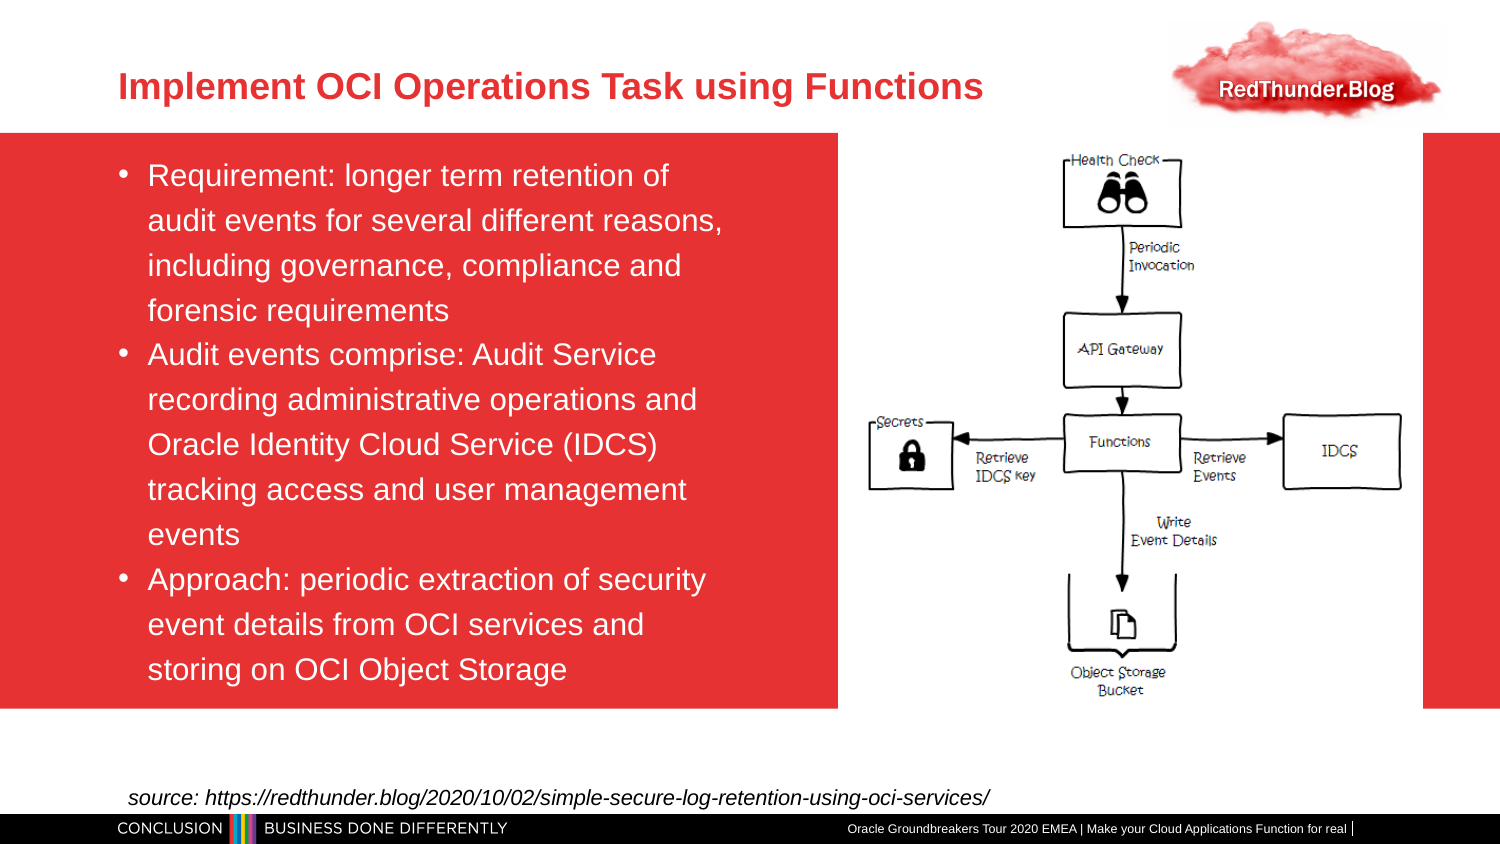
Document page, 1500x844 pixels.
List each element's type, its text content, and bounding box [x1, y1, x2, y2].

list Requirement: longer term retention of audit events for several different reasons, including governance, compliance and forensic requirements Audit events comprise: Audit Service recording administrative operations and Oracle Identity Cloud Service (IDCS) tracking access and user management events Approach: periodic extraction of security event details from OCI services and storing on OCI Object Storage [118, 147, 733, 706]
picture [0, 814, 236, 844]
picture [239, 814, 1500, 844]
picture [1166, 20, 1446, 127]
title Implement OCI Operations Task using Functions [118, 47, 1205, 130]
picture [838, 132, 1424, 709]
text_box source: https://redthunder.blog/2020/10/02/simple-secure-log-retention-using-oci-services/ [128, 783, 991, 811]
footer Oracle Groundbreakers Tour 2020 EMEA | Make your Cloud Applications Function for real [814, 820, 1347, 839]
